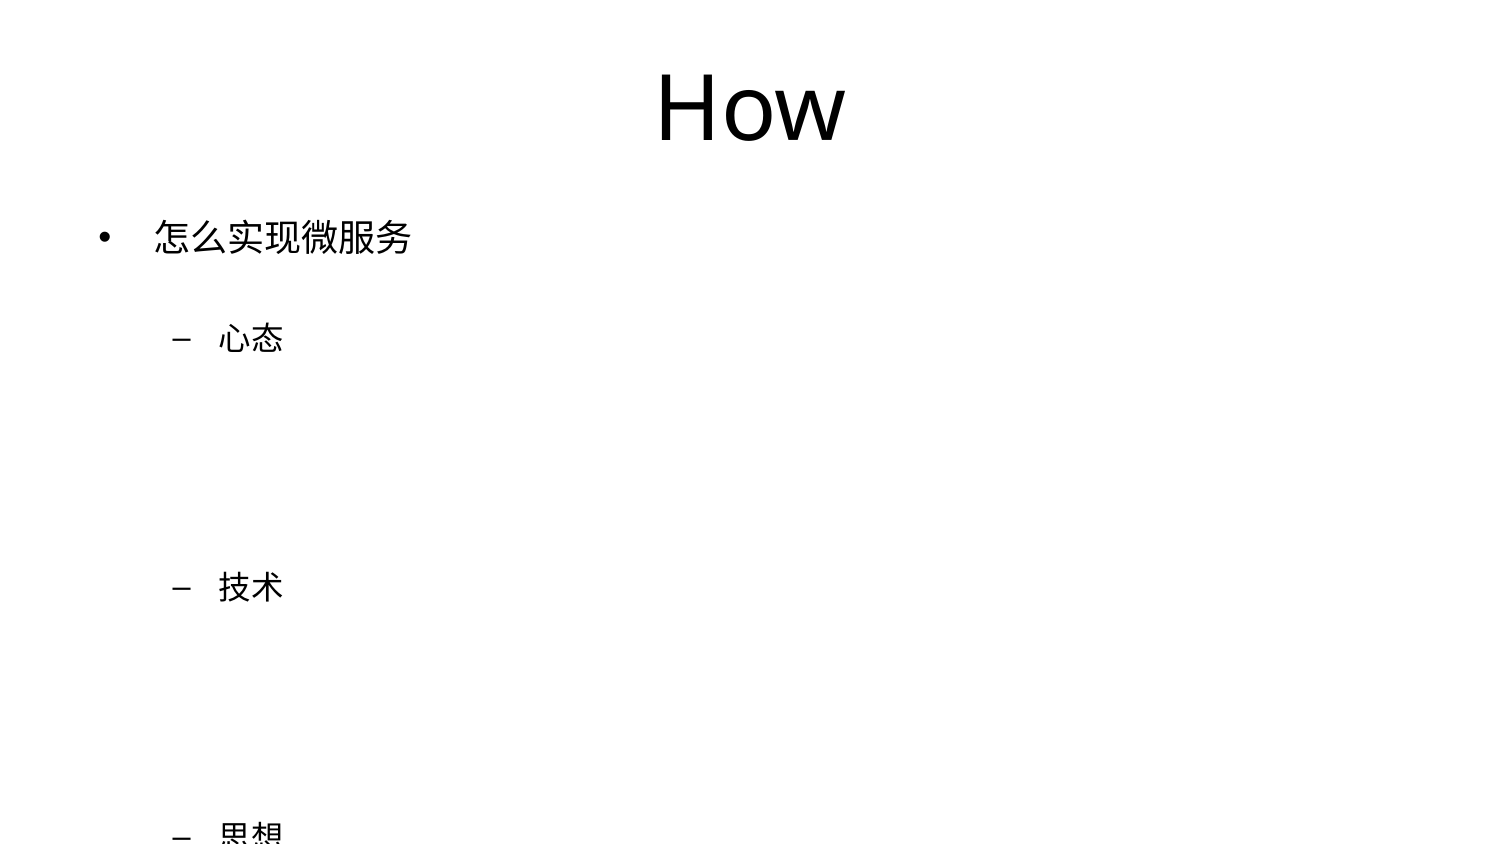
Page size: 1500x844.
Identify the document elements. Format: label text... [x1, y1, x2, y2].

list 怎么实现微服务 心态 技术 思想 [83, 207, 1141, 844]
title How [75, 33, 1425, 175]
